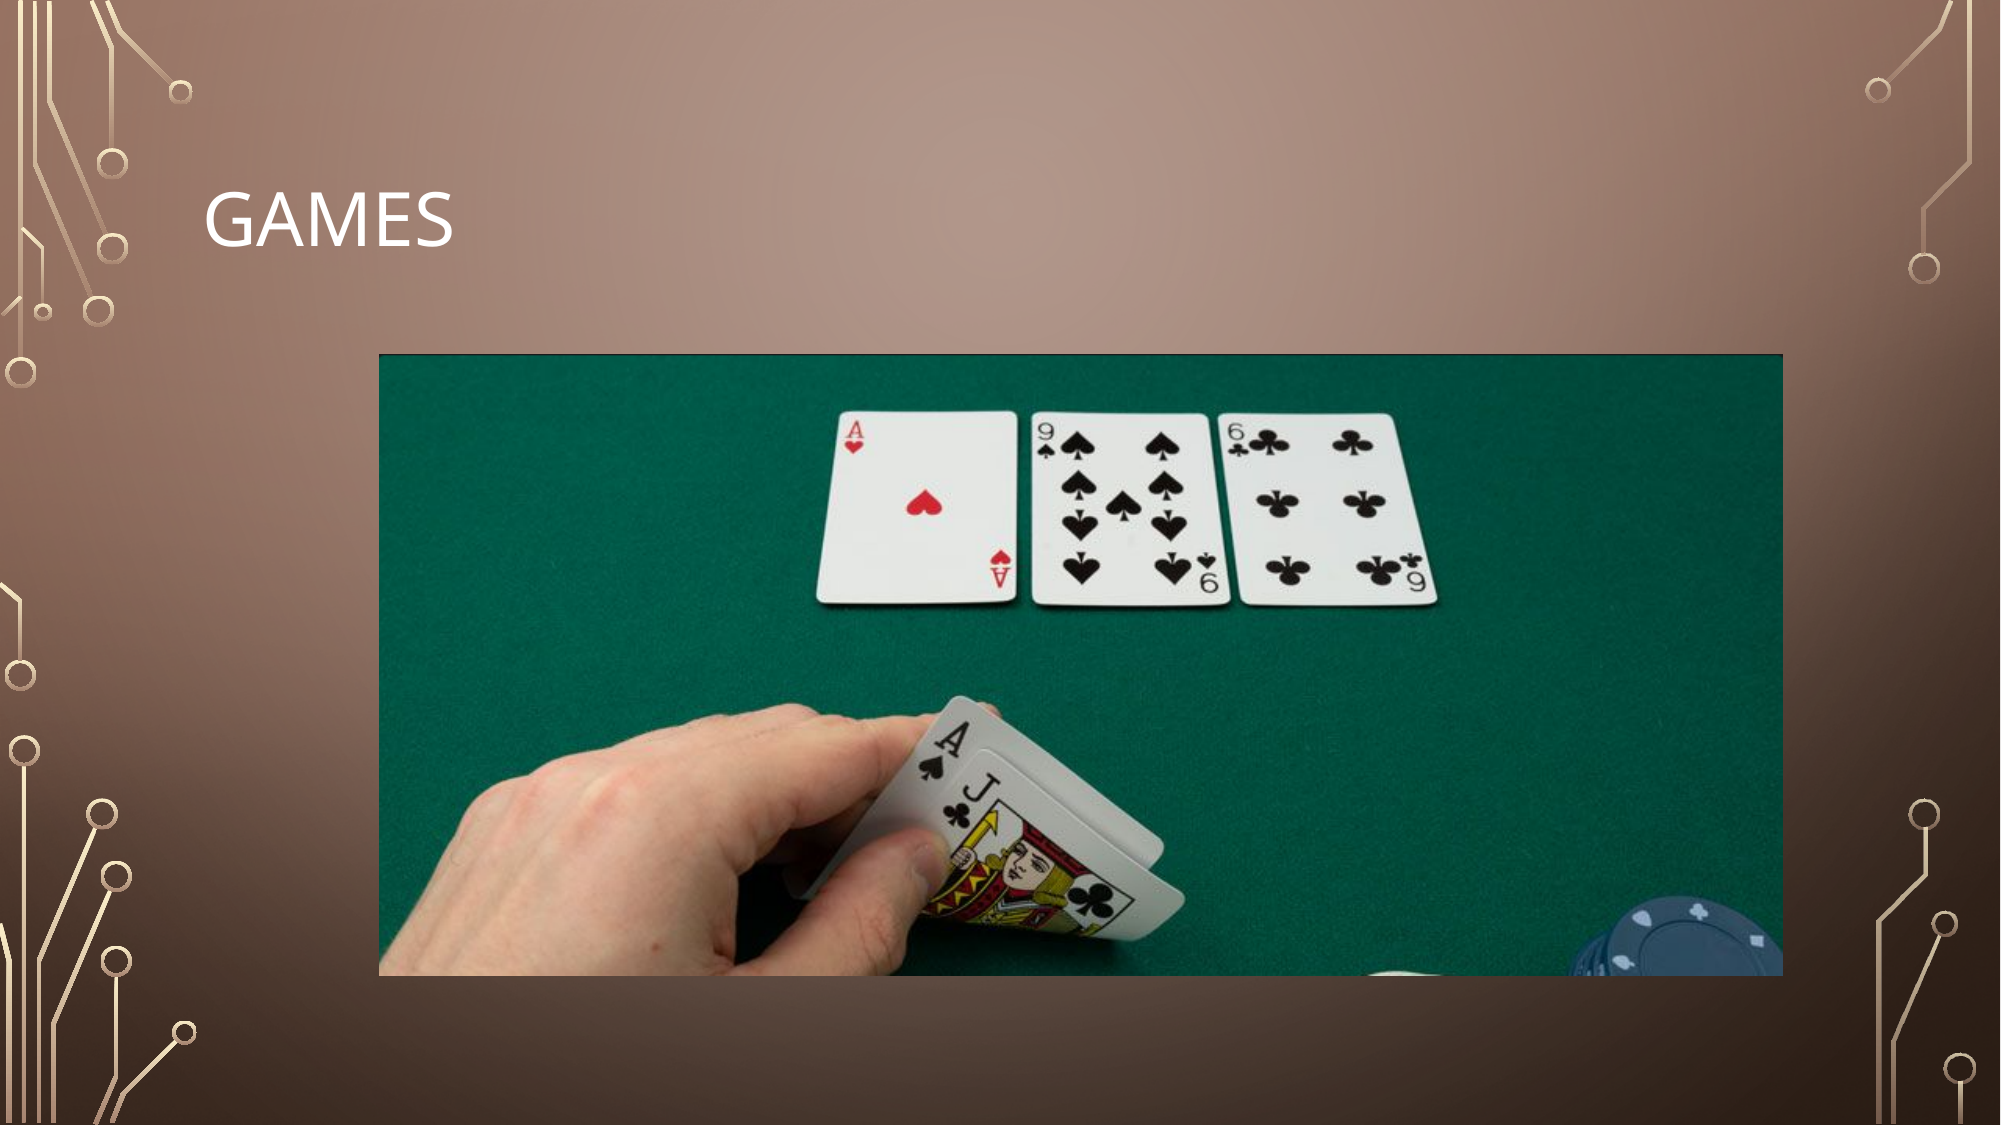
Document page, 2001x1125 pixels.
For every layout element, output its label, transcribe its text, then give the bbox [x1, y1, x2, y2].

picture [379, 353, 1784, 977]
title games [187, 101, 1813, 344]
